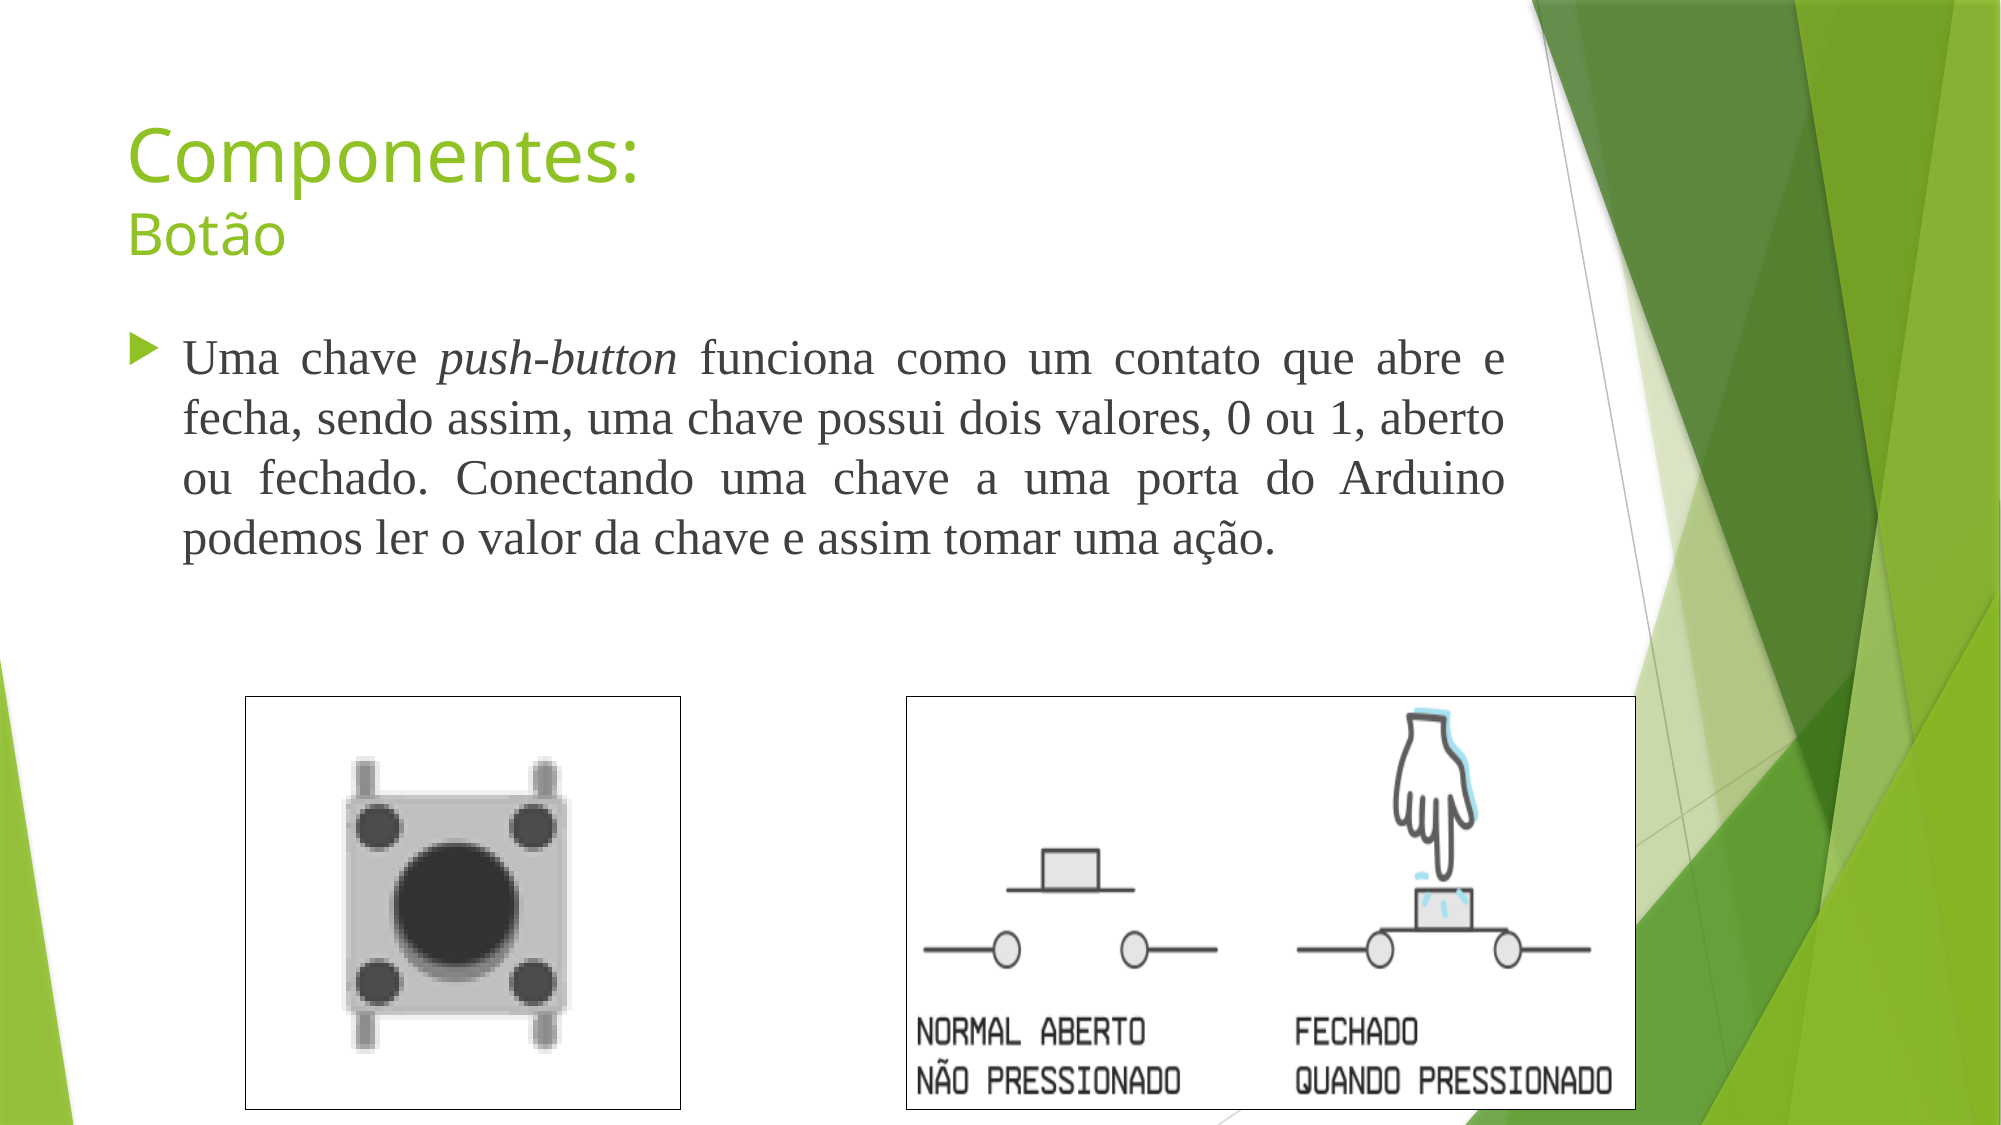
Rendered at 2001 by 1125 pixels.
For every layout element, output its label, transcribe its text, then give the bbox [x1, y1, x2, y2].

picture [245, 695, 682, 1111]
text_box Uma chave push-button funciona como um contato que abre e fecha, sendo assim, uma chave possui dois valores, 0 ou 1, aberto ou fechado. Conectando uma chave a uma porta do Arduino podemos ler o valor da chave e assim tomar uma ação. [111, 316, 1522, 620]
picture [905, 695, 1637, 1111]
title Componentes: Botão [111, 99, 1522, 316]
